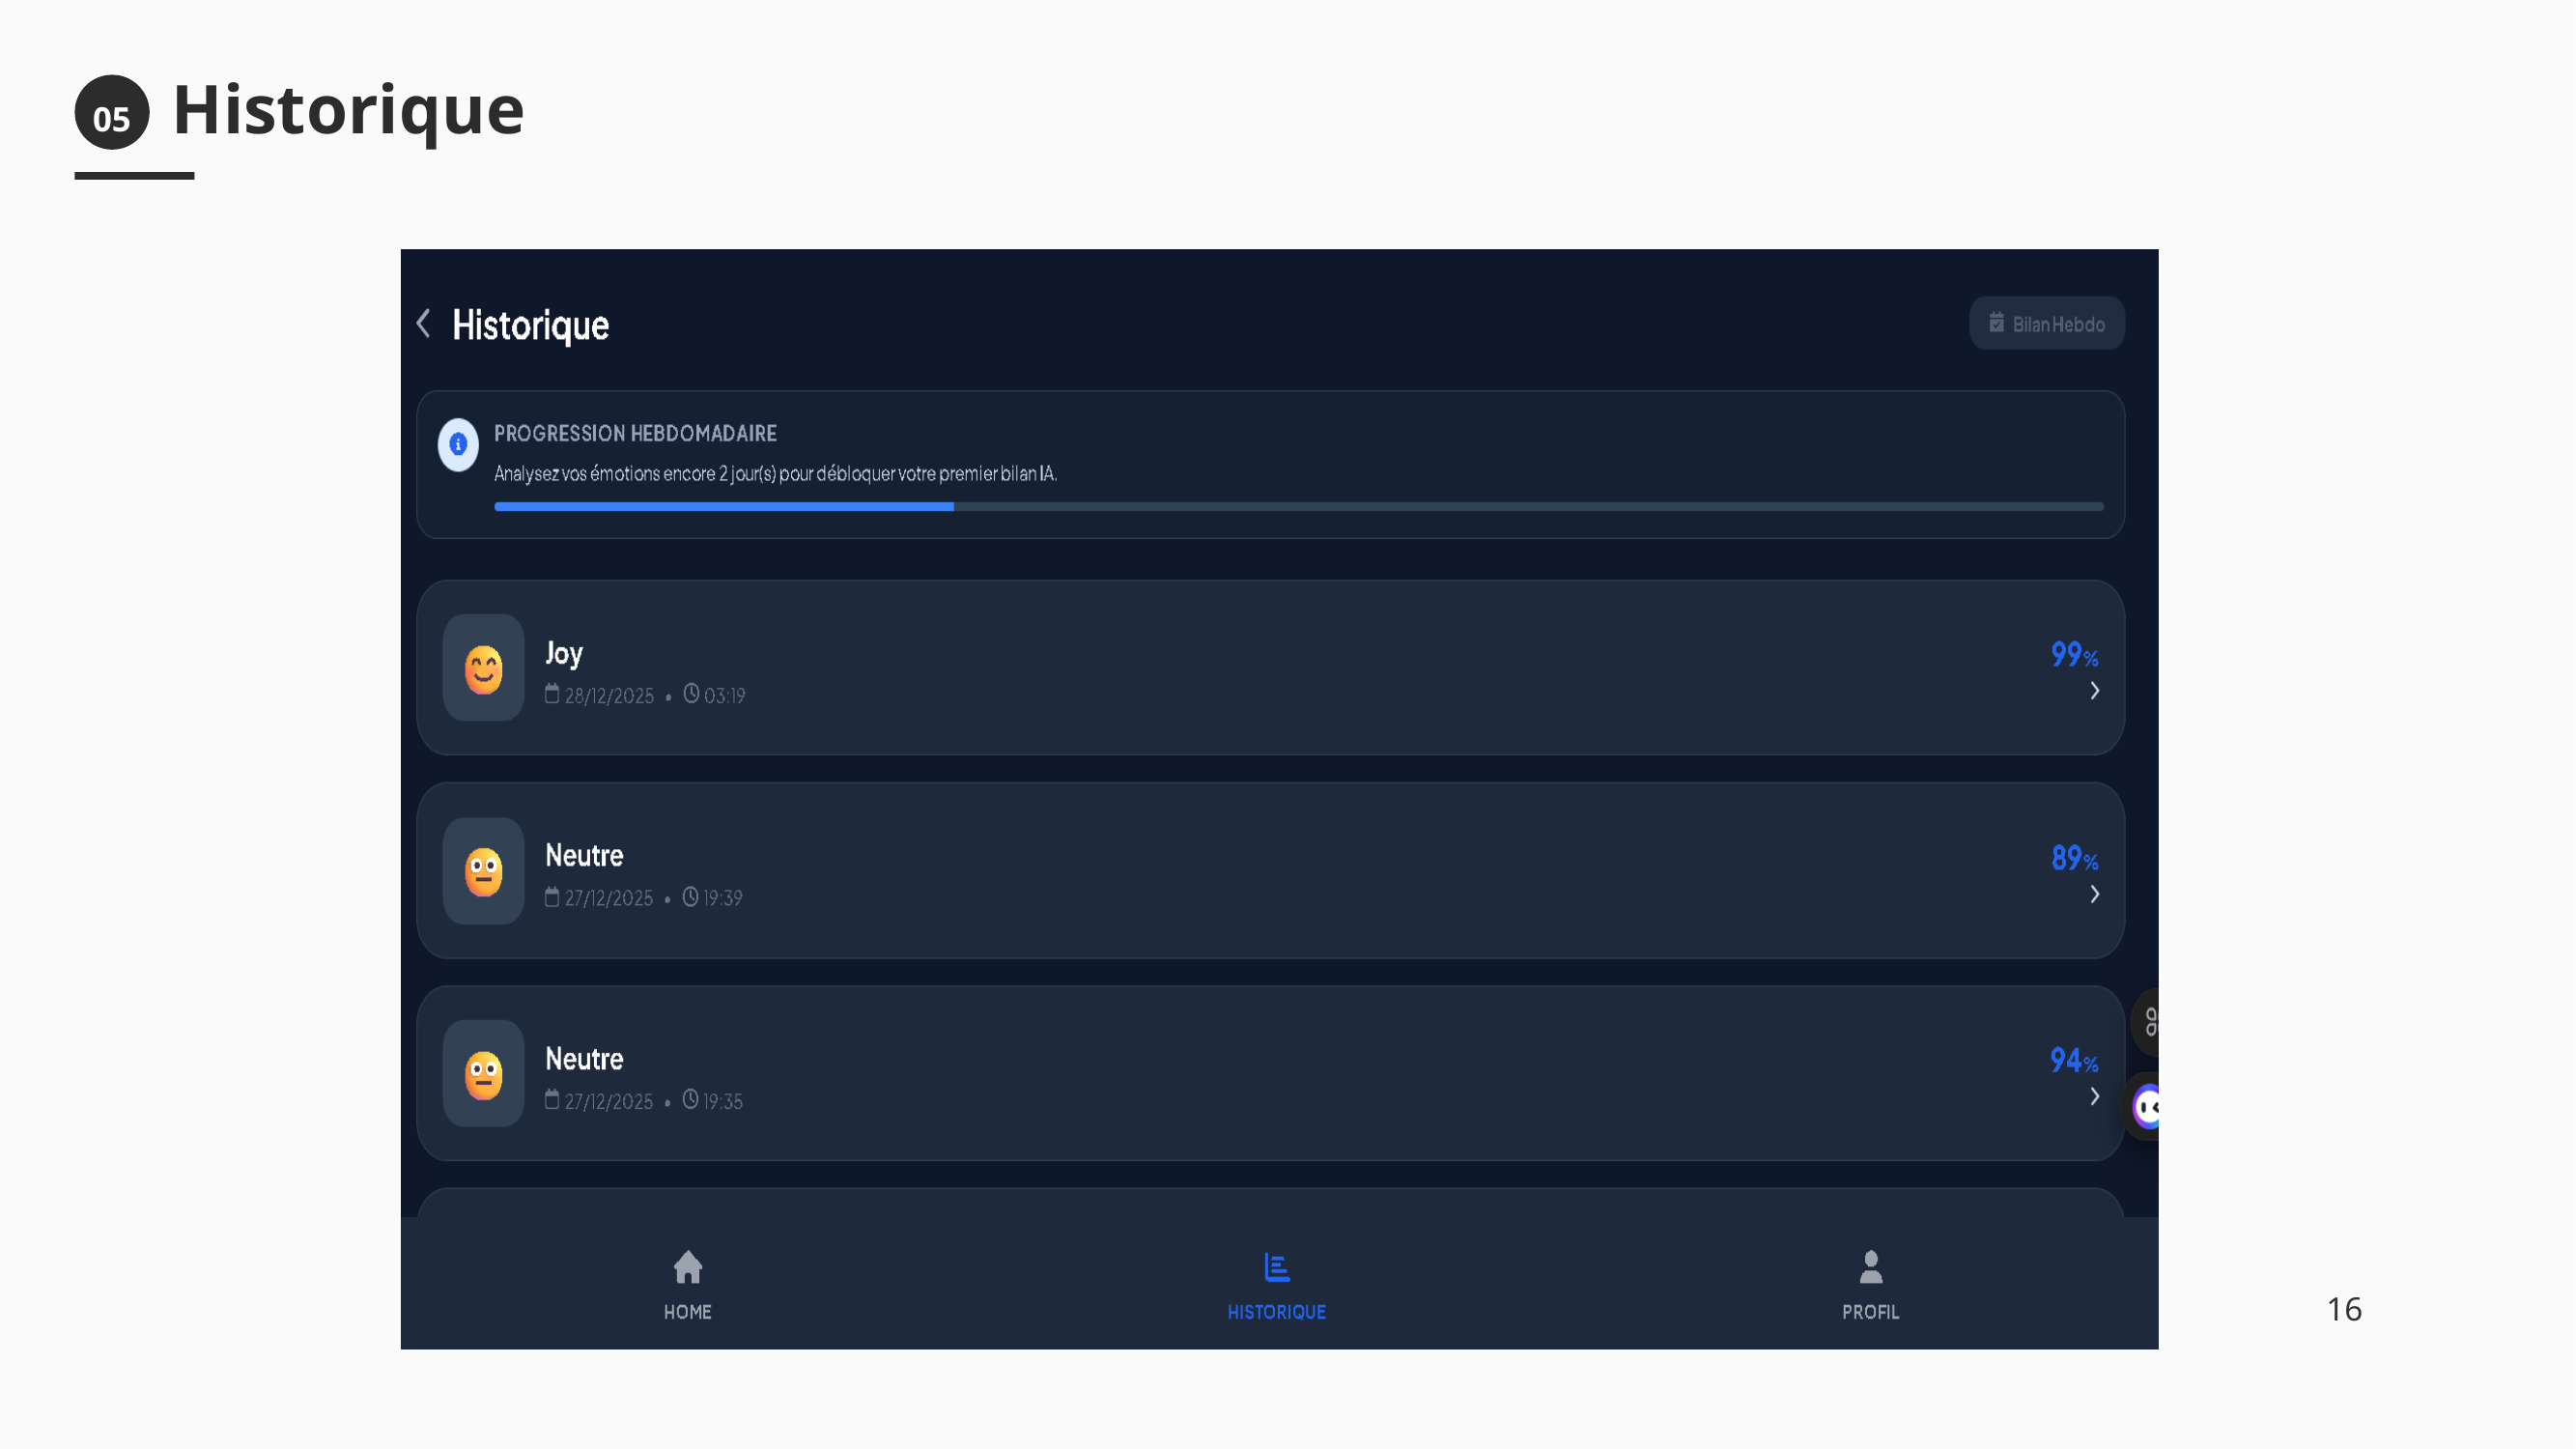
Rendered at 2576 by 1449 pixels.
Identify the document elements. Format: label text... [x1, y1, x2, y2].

text_box Historique [171, 74, 1120, 150]
text_box 16 [2207, 1281, 2482, 1335]
text_box [74, 172, 195, 180]
text_box 05 [66, 74, 158, 150]
picture [401, 249, 2159, 1350]
